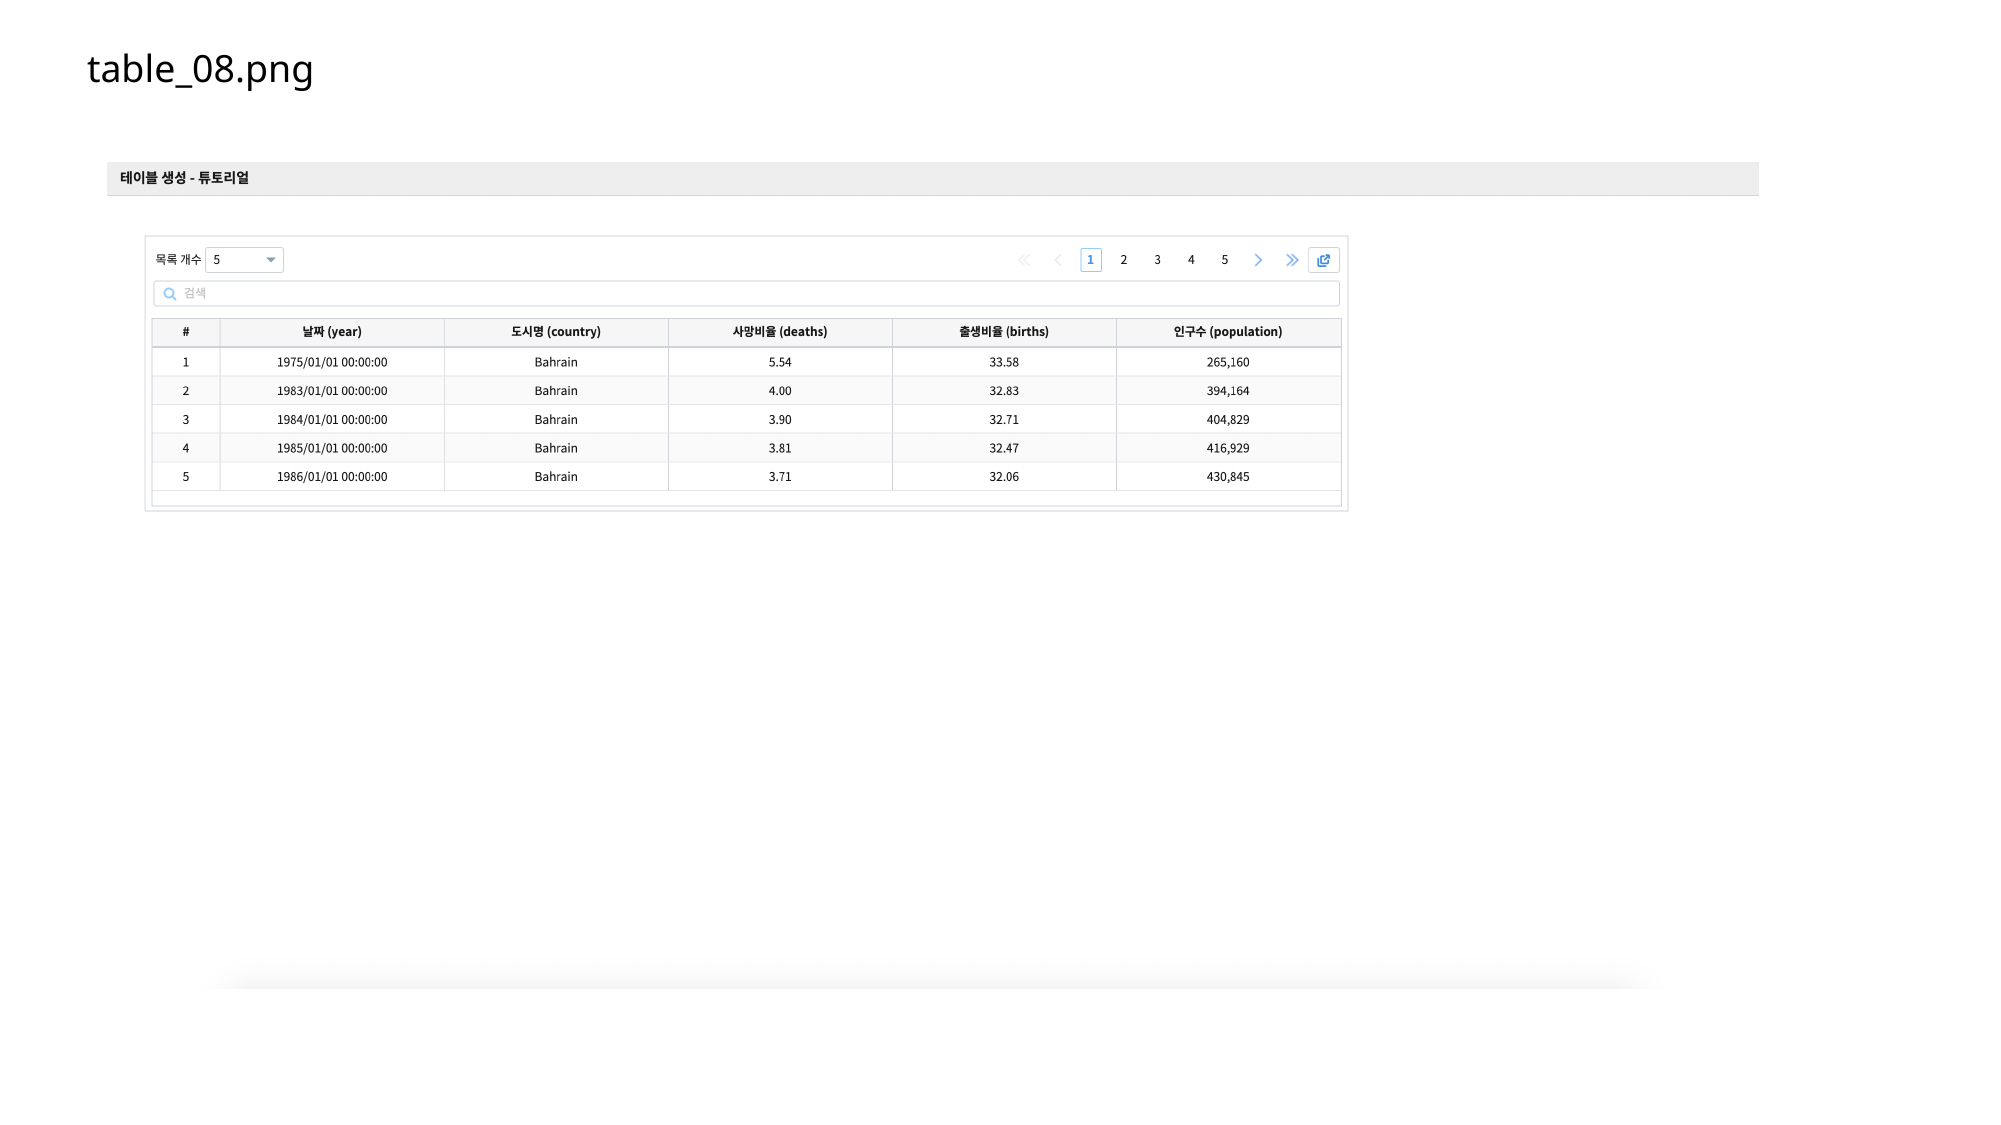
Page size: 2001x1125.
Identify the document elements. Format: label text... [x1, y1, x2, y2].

text_box table_08.png [72, 37, 345, 97]
picture [107, 162, 1759, 989]
